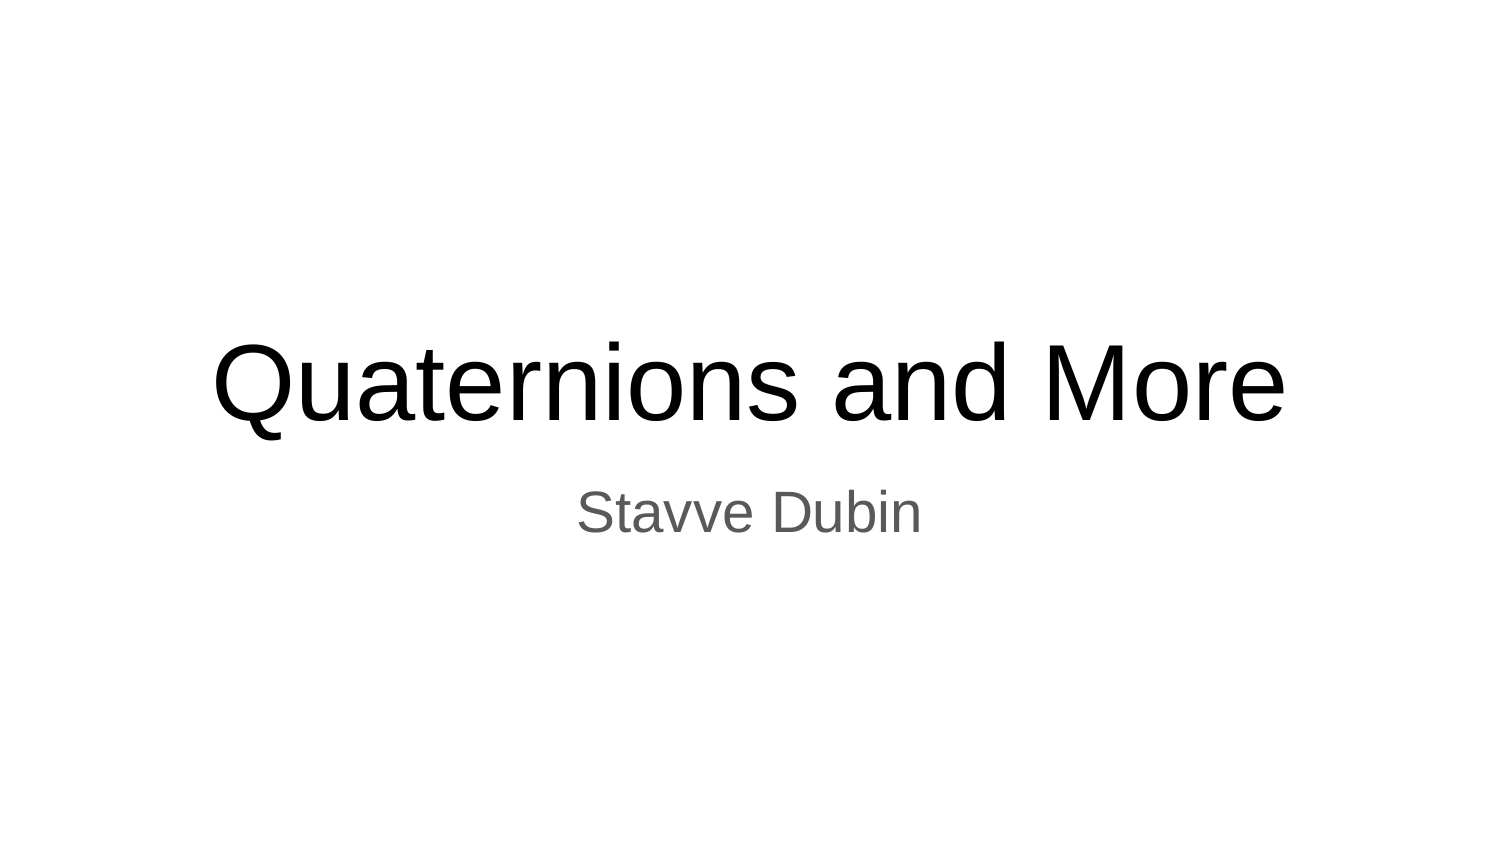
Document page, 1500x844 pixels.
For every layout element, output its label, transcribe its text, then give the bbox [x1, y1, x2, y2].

subtitle Stavve Dubin [51, 464, 1449, 595]
title Quaternions and More [51, 122, 1449, 459]
